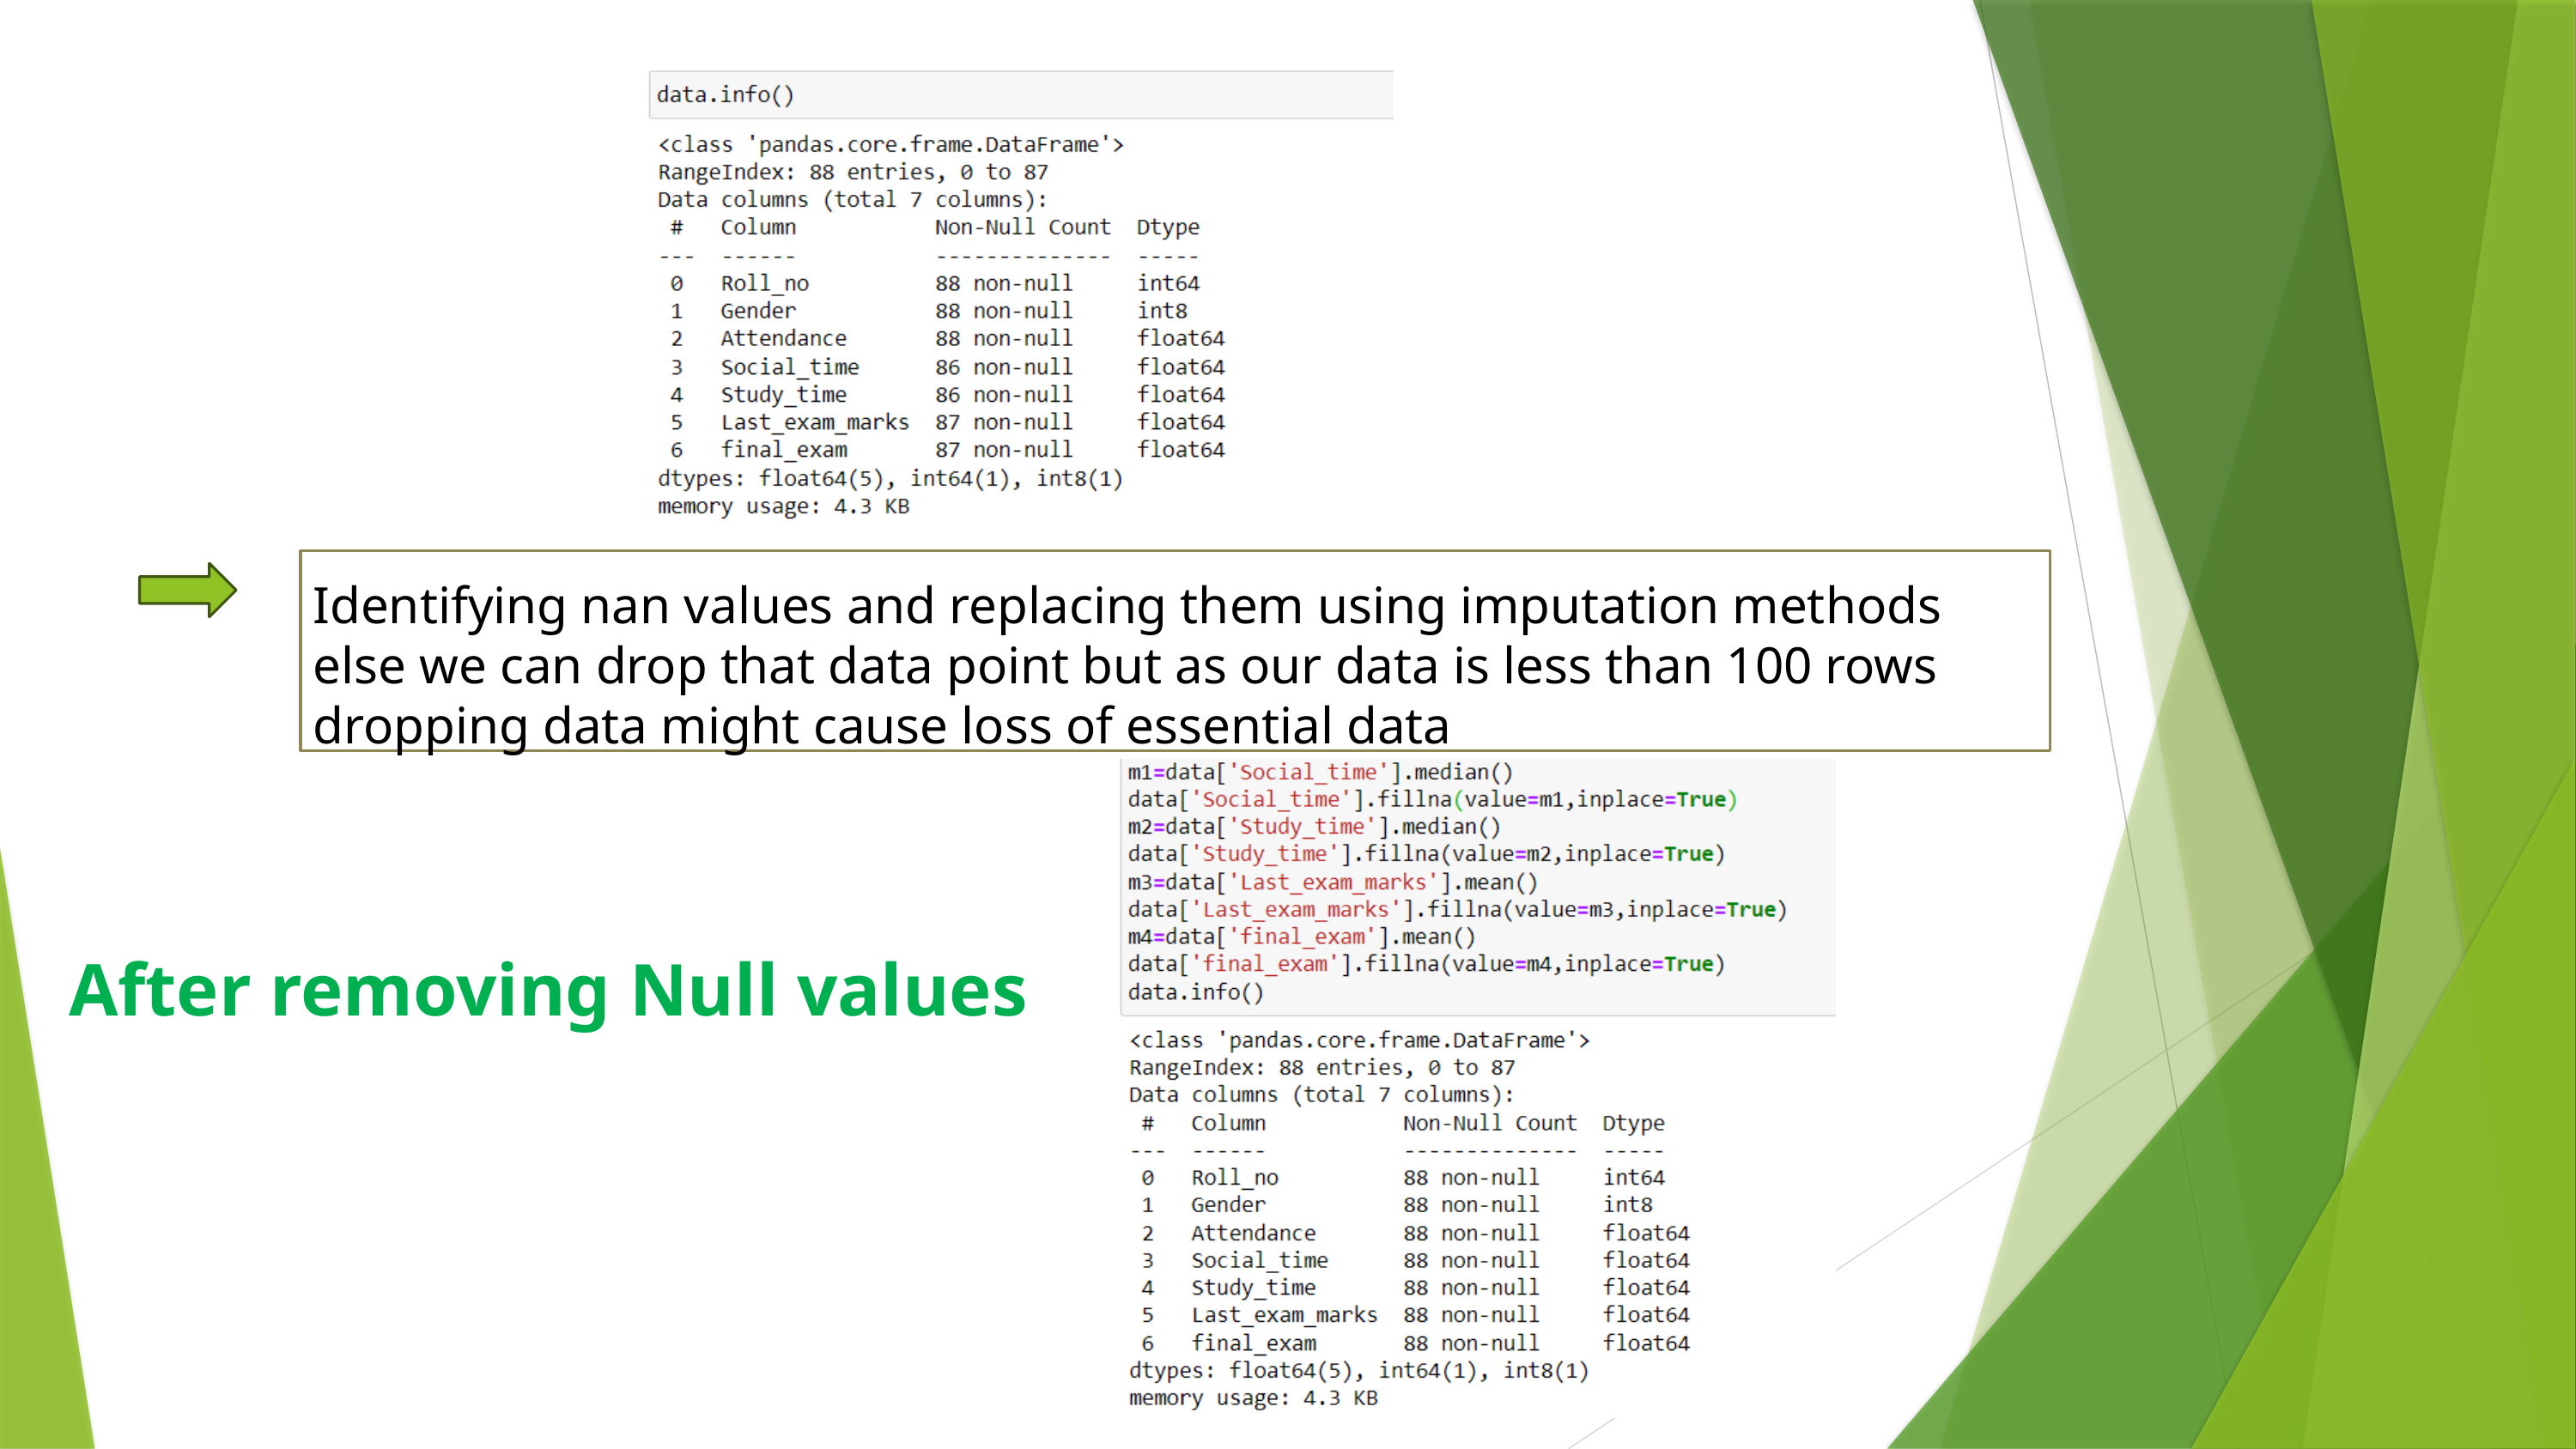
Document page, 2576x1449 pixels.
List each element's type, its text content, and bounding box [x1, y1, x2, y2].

text_box After removing Null values [56, 937, 1042, 1037]
picture [1115, 759, 1836, 1419]
text_box Identifying nan values and replacing them using imputation methods else we can drop that data point but as our data is less than 100 rows dropping data might cause loss of essential data [300, 567, 2050, 761]
text_box [299, 549, 2051, 752]
picture [643, 69, 1394, 529]
text_box [137, 561, 238, 619]
